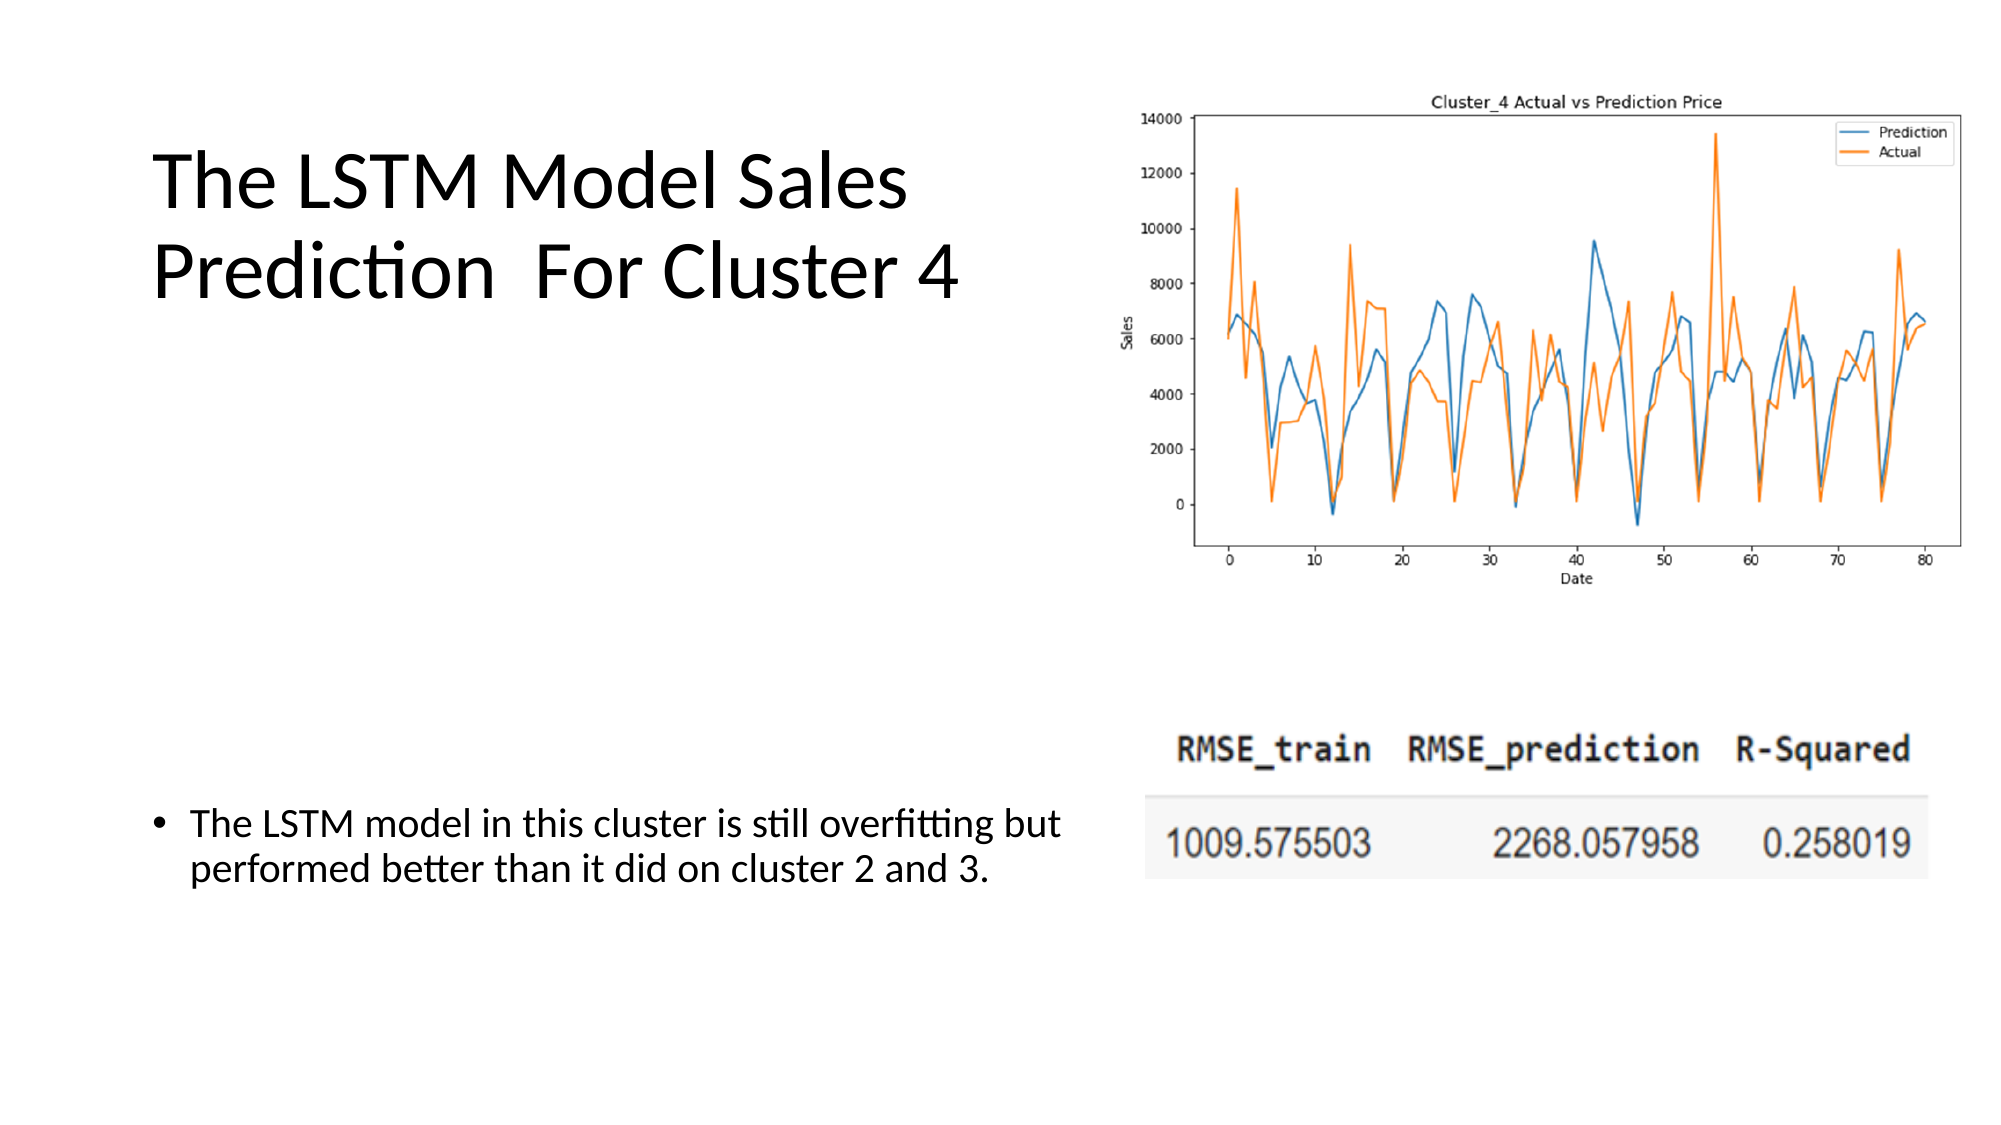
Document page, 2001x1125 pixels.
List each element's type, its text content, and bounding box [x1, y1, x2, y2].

title The LSTM Model Sales Prediction For Cluster 4 [137, 91, 1106, 363]
list The LSTM model in this cluster is still overfitting but performed better than it did on cluster 2 and 3. [137, 393, 1253, 1004]
picture [1111, 84, 1968, 596]
picture [1144, 698, 1968, 880]
